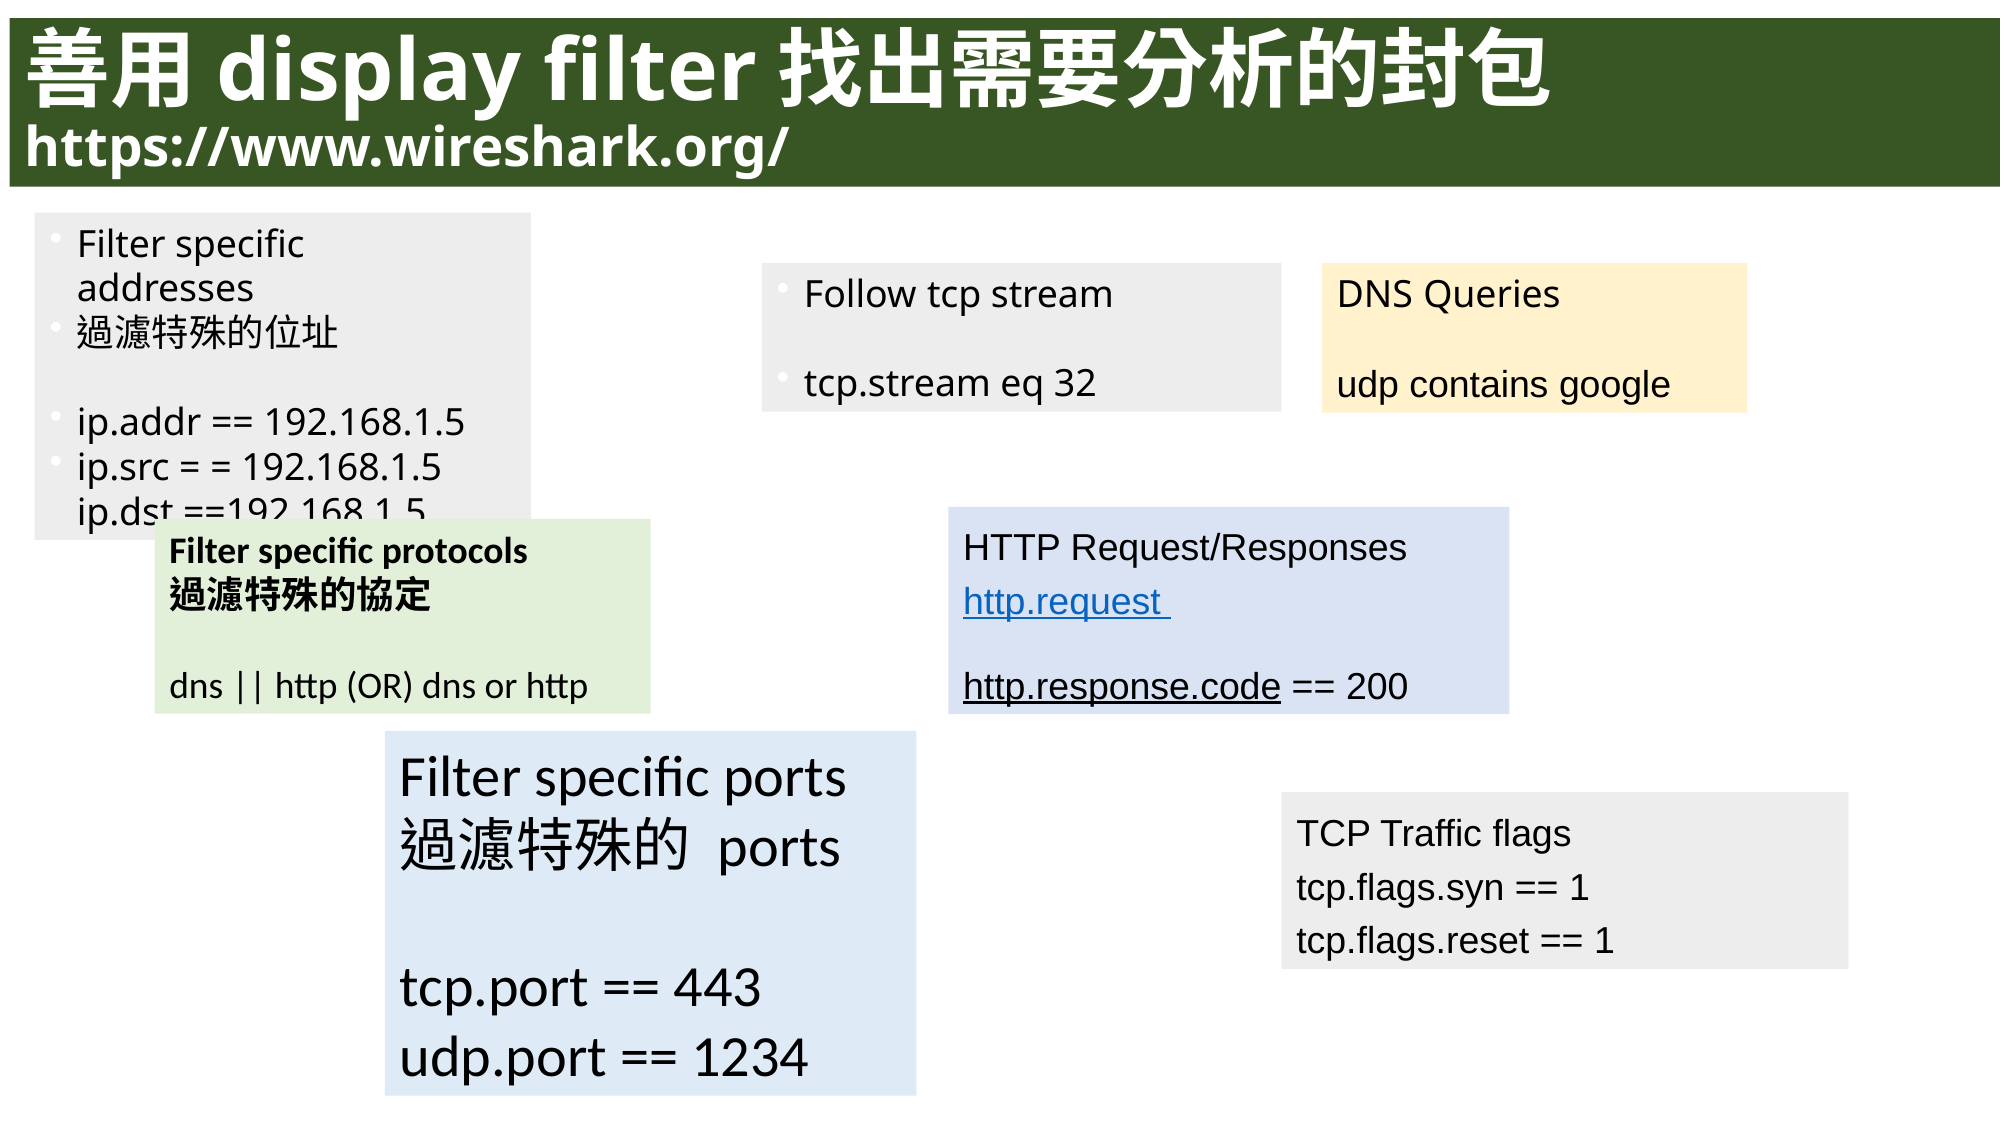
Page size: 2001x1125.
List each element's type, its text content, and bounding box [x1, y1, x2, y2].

text_box Follow tcp stream tcp.stream eq 32 [761, 263, 1282, 412]
text_box HTTP Request/Responses http.request http.response.code == 200 [948, 506, 1510, 715]
text_box Filter specific ports 過濾特殊的 ports tcp.port == 443 udp.port == 1234 [384, 730, 917, 1096]
text_box TCP Traffic flags tcp.flags.syn == 1 tcp.flags.reset == 1 [1281, 792, 1849, 969]
text_box Filter specific protocols 過濾特殊的協定 dns || http (OR) dns or http [154, 518, 651, 714]
text_box DNS Queries udp contains google [1321, 263, 1748, 413]
text_box 善用display filter找出需要分析的封包 https://www.wireshark.org/ [9, 18, 2000, 187]
text_box Filter specific addresses 過濾特殊的位址 ip.addr == 192.168.1.5 ip.src = = 192.168.1.5 ip.dst ==192.168.1.5 [34, 212, 531, 540]
